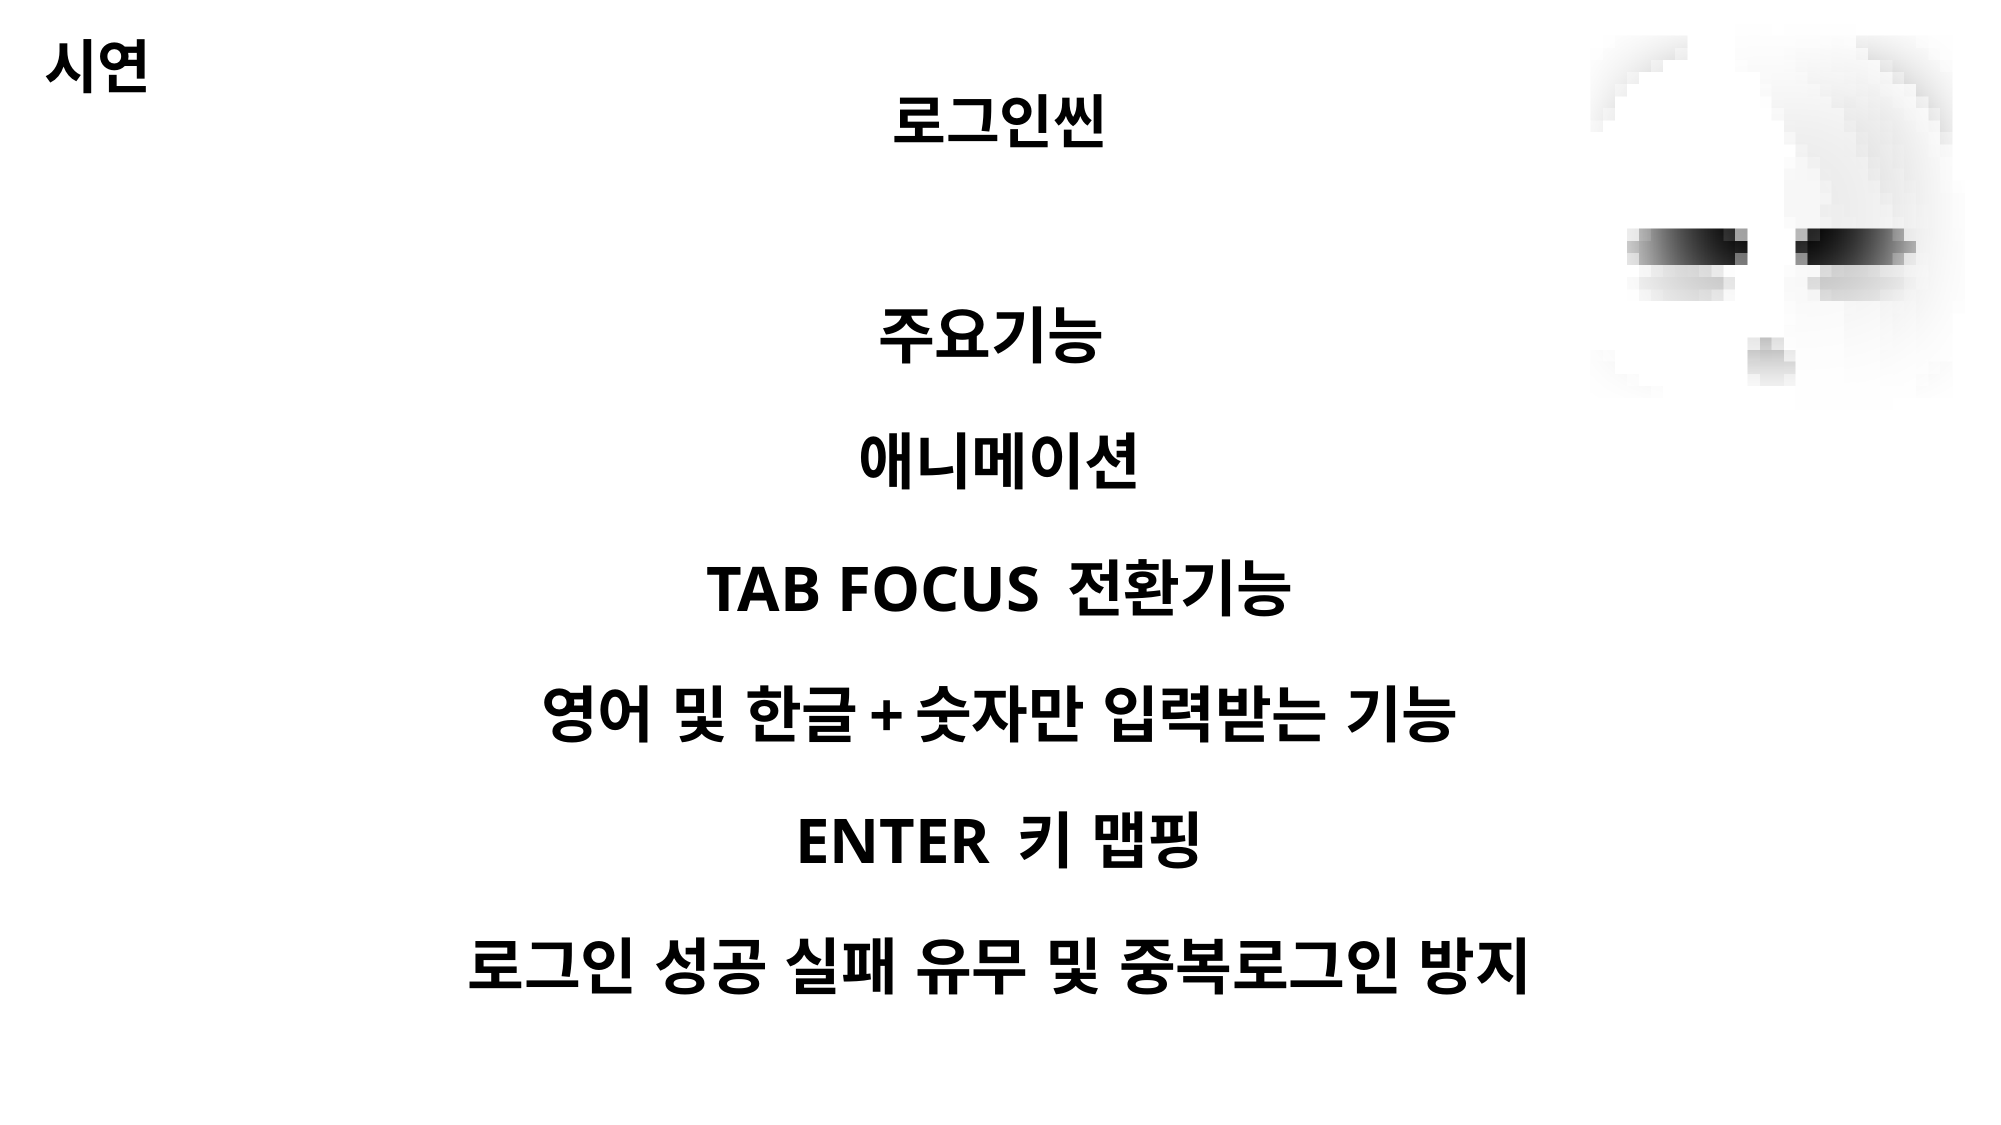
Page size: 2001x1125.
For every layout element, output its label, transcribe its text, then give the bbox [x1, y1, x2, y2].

list 시연 [29, 31, 446, 141]
text_box 로그인씬 [791, 85, 1209, 196]
text_box 주요기능 애니메이션 TAB FOCUS 전환기능 영어 및 한글+숫자만 입력받는 기능 ENTER 키 맵핑 로그인 성공 실패 유무 및 중복로그인 방지 [280, 252, 1720, 1010]
picture [1554, 0, 2000, 422]
